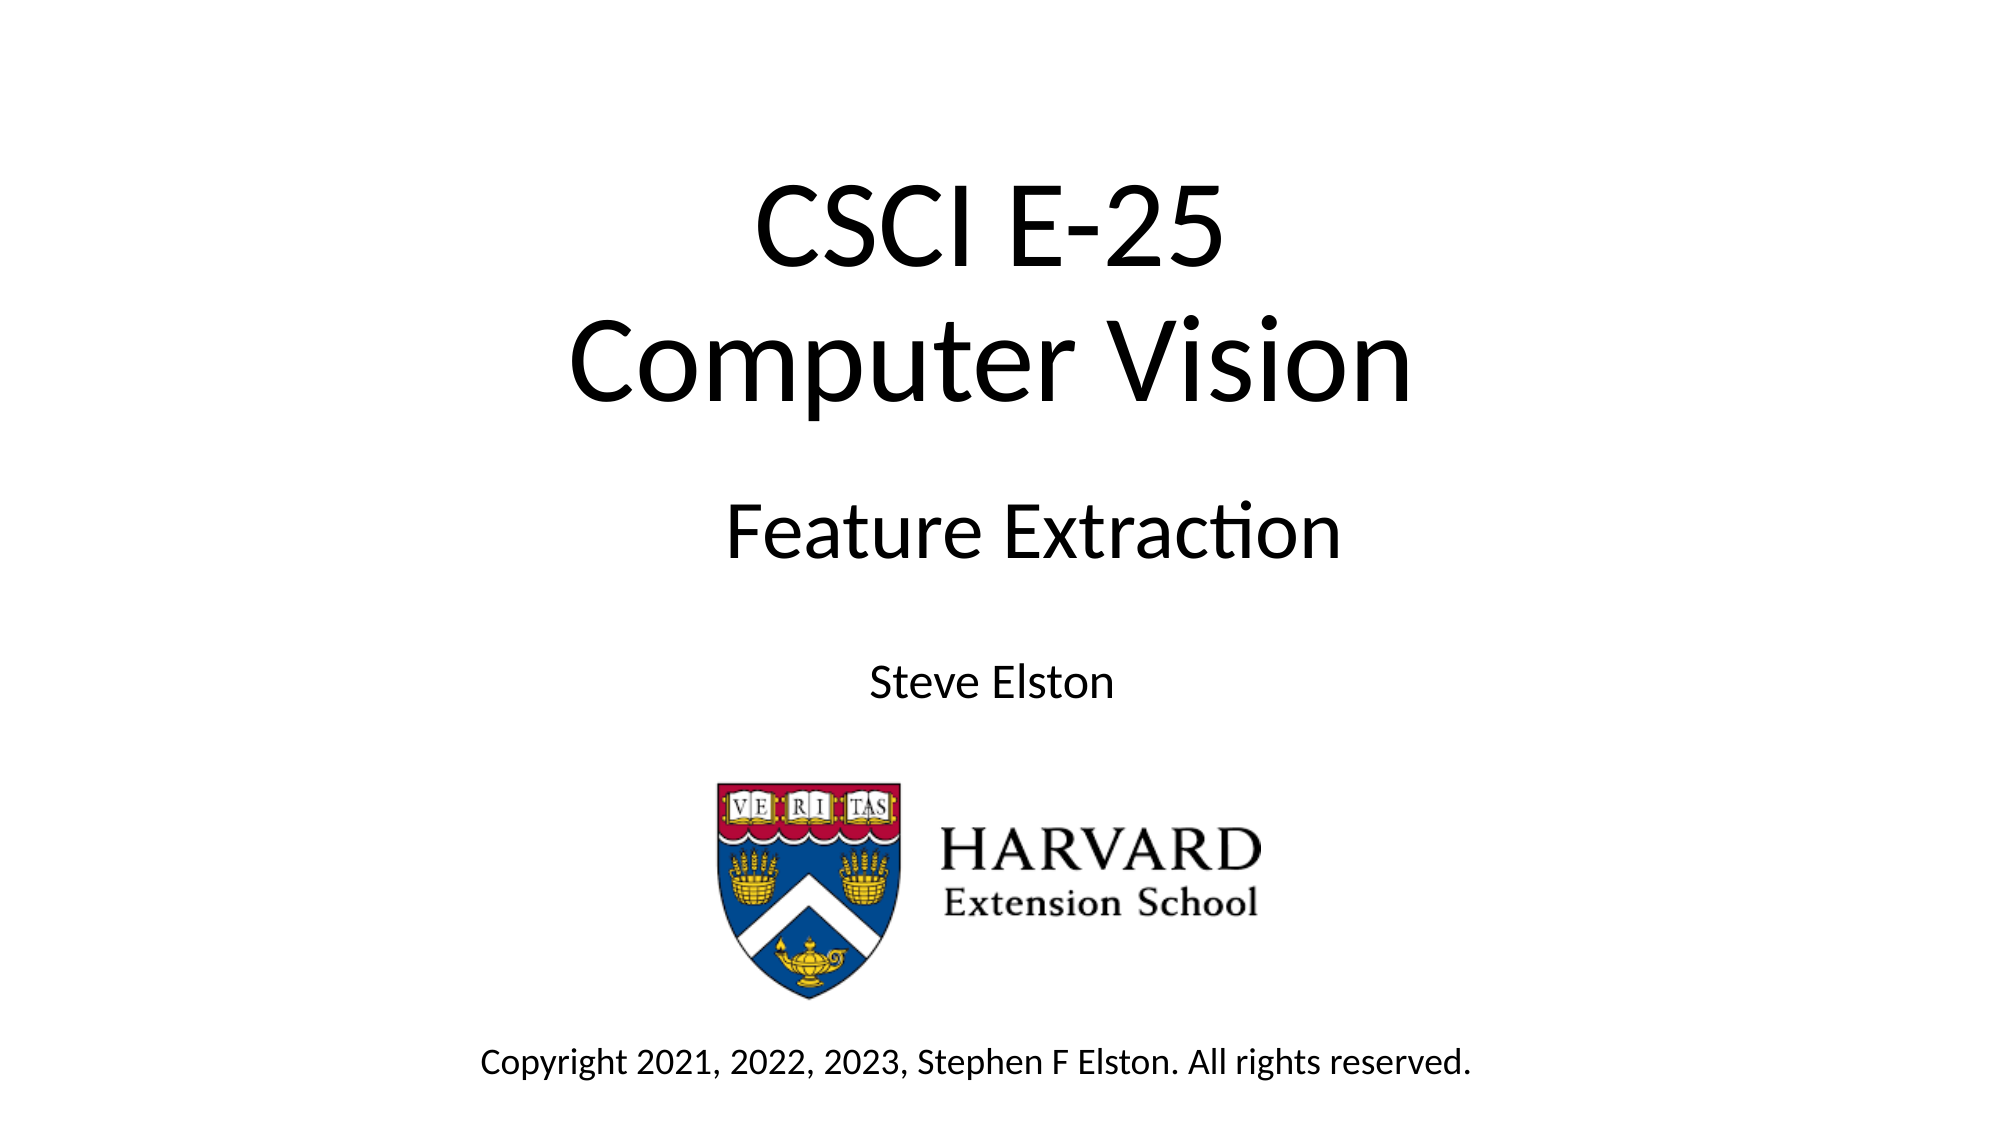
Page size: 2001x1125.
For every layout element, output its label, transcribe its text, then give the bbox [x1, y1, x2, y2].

text_box Feature Extraction [129, 467, 1940, 583]
text_box Copyright 2021, 2022, 2023, Stephen F Elston. All rights reserved. [226, 1034, 1727, 1116]
subtitle Steve Elston [242, 647, 1743, 729]
title CSCI E-25 Computer Vision [204, 44, 1780, 437]
picture [713, 779, 1261, 1005]
